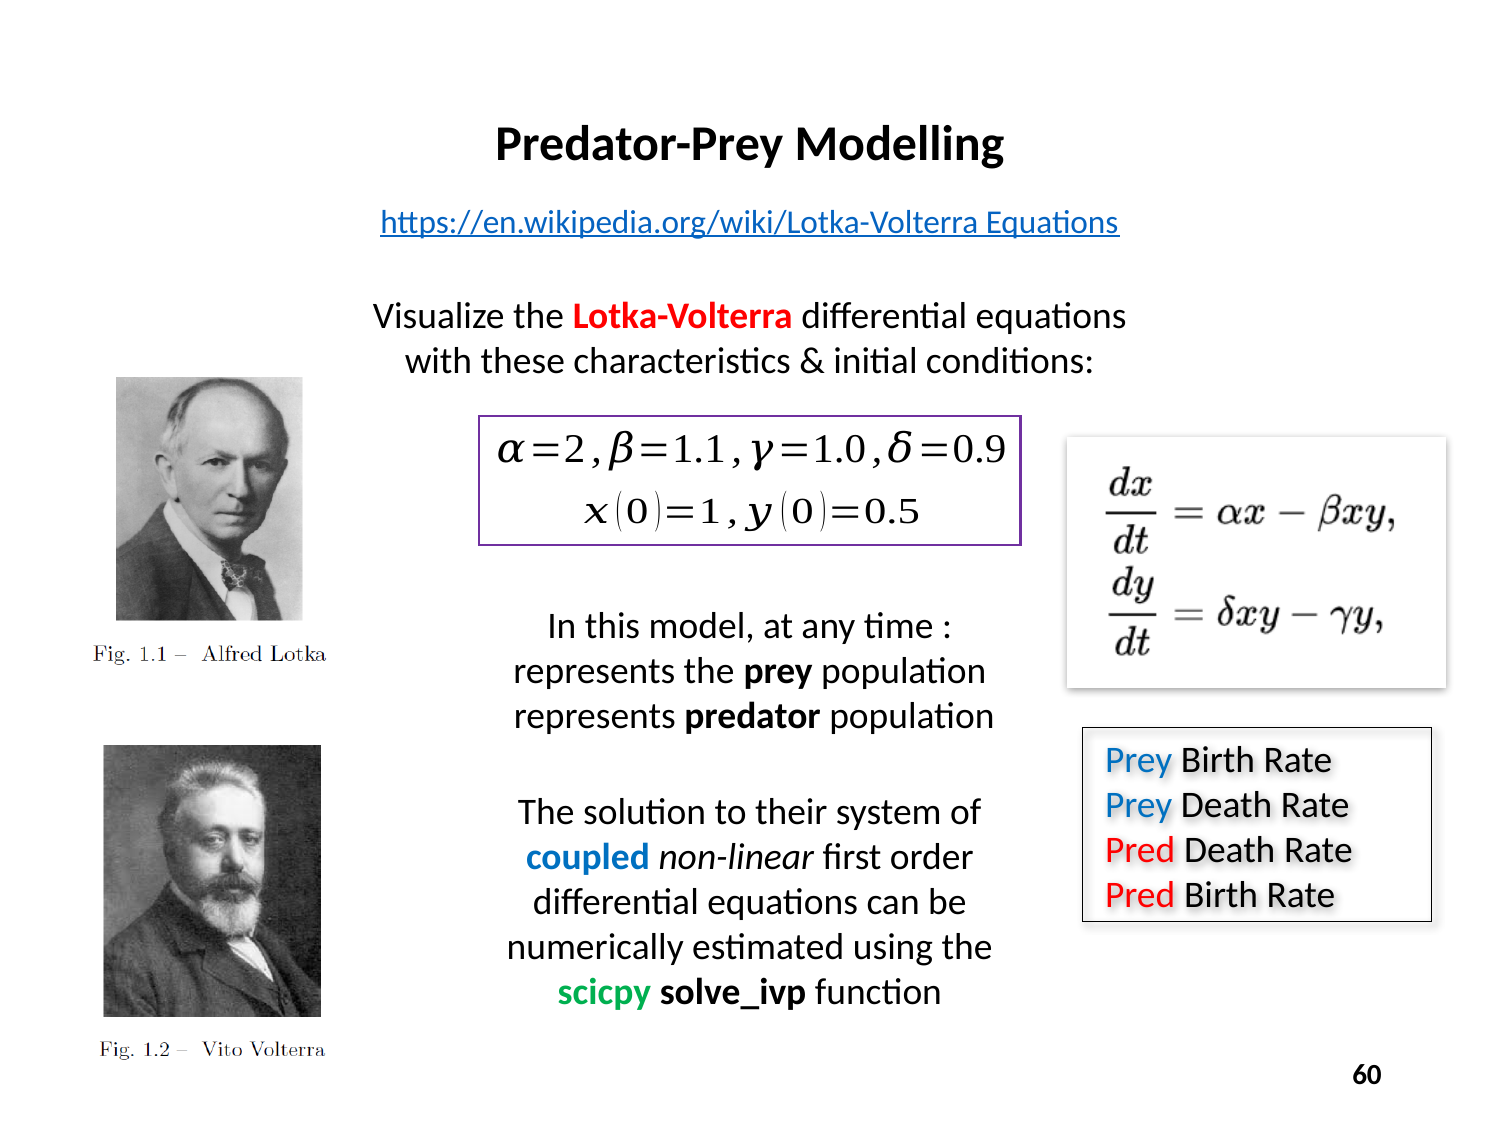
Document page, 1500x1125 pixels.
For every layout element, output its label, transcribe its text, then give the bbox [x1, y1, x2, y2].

text_box Visualize the Lotka-Volterra differential equations with these characteristics & initial conditions: [284, 283, 1216, 389]
text_box https://en.wikipedia.org/wiki/Lotka-Volterra Equations [243, 192, 1257, 247]
text_box Predator-Prey Modelling [350, 103, 1150, 178]
text_box The solution to their system of coupled non-linear first order differential equations can be numerically estimated using the scicpy solve_ivp function [451, 779, 1049, 1020]
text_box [479, 415, 1021, 545]
picture [79, 364, 346, 678]
slide_number 60 [1059, 1042, 1397, 1103]
picture [83, 734, 342, 1067]
picture [1081, 451, 1432, 674]
